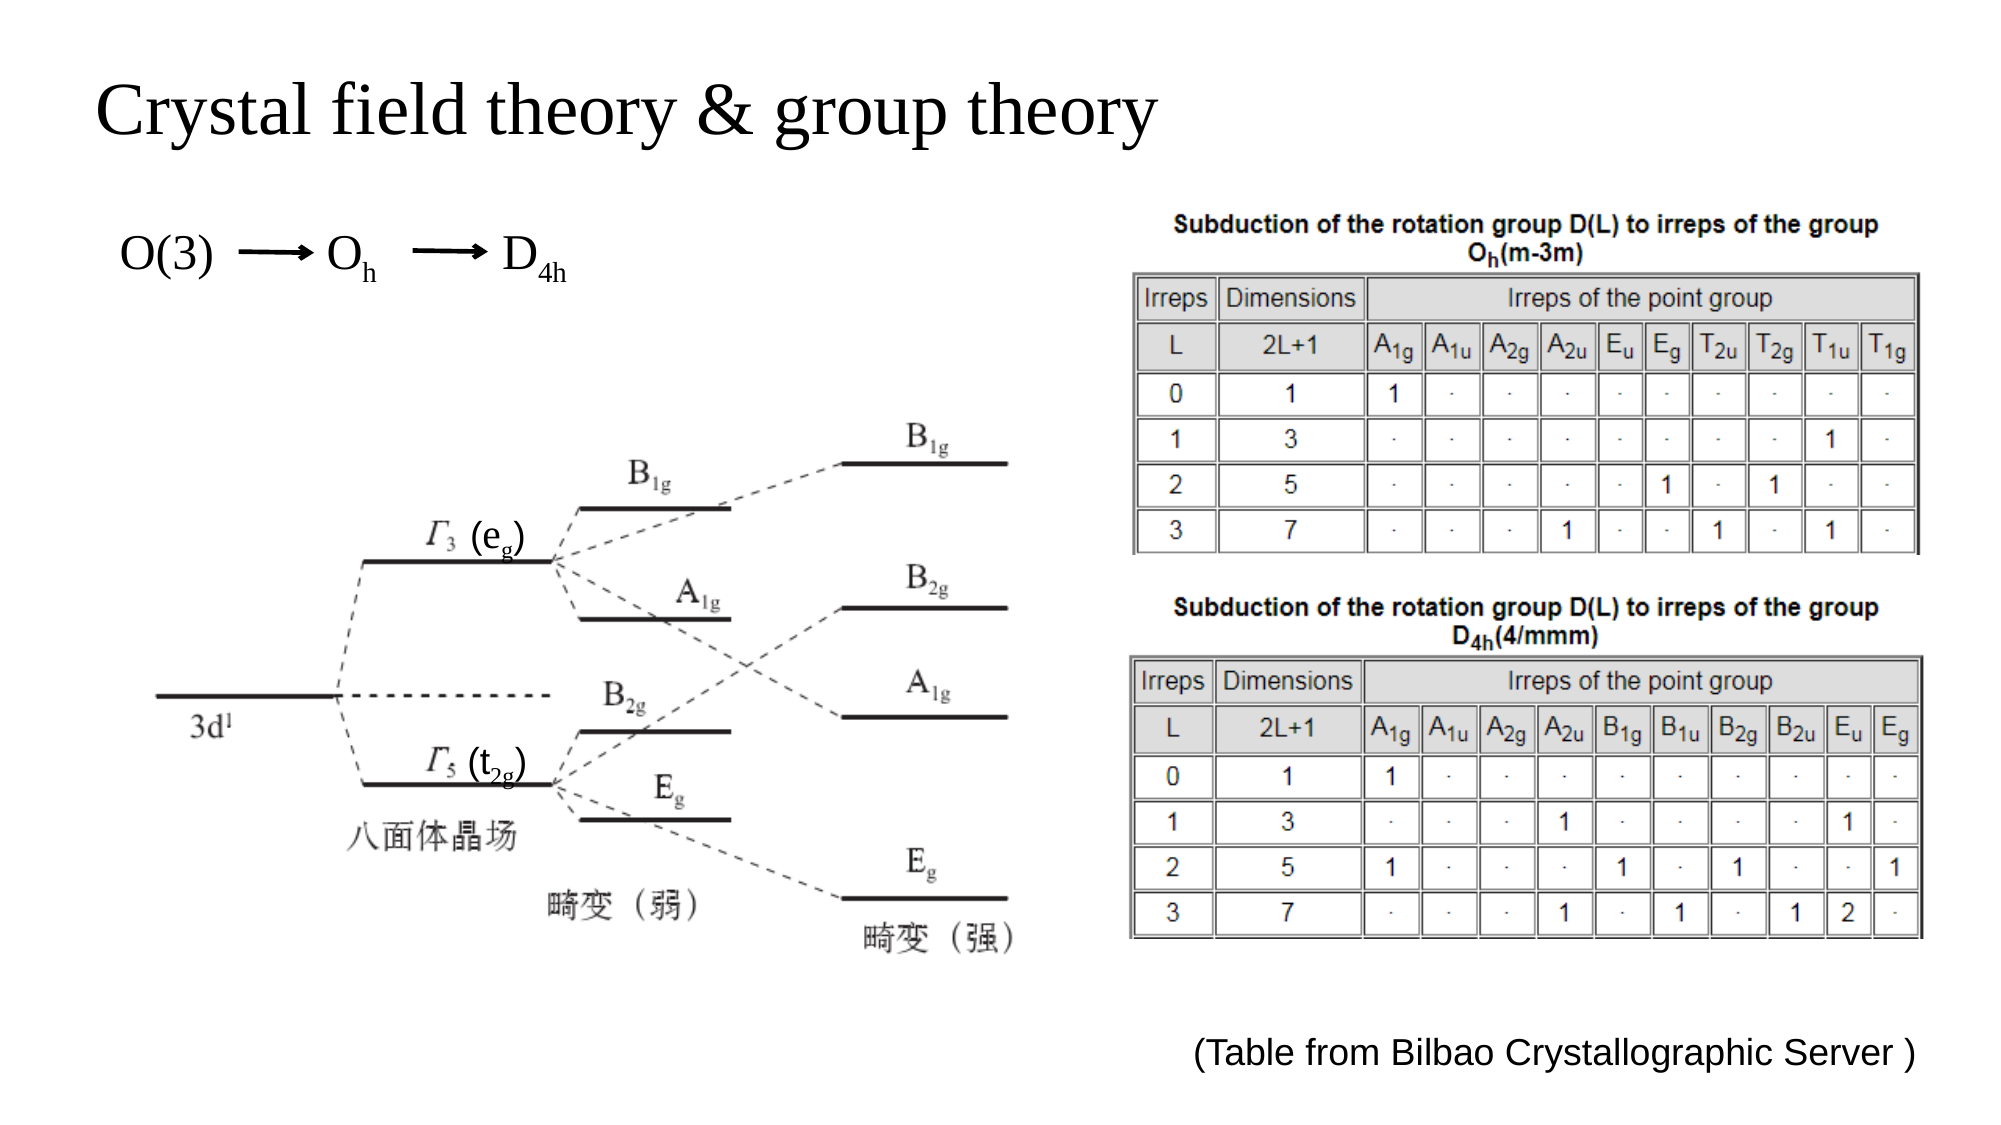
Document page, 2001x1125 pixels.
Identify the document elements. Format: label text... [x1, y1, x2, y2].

text_box O(3) Oh D4h [104, 212, 993, 296]
text_box Crystal field theory & group theory [81, 52, 1375, 157]
picture [1106, 588, 1933, 939]
picture [1106, 194, 1939, 555]
picture [104, 412, 1030, 967]
text_box (Table from Bilbao Crystallographic Server ) [1178, 1020, 1932, 1080]
